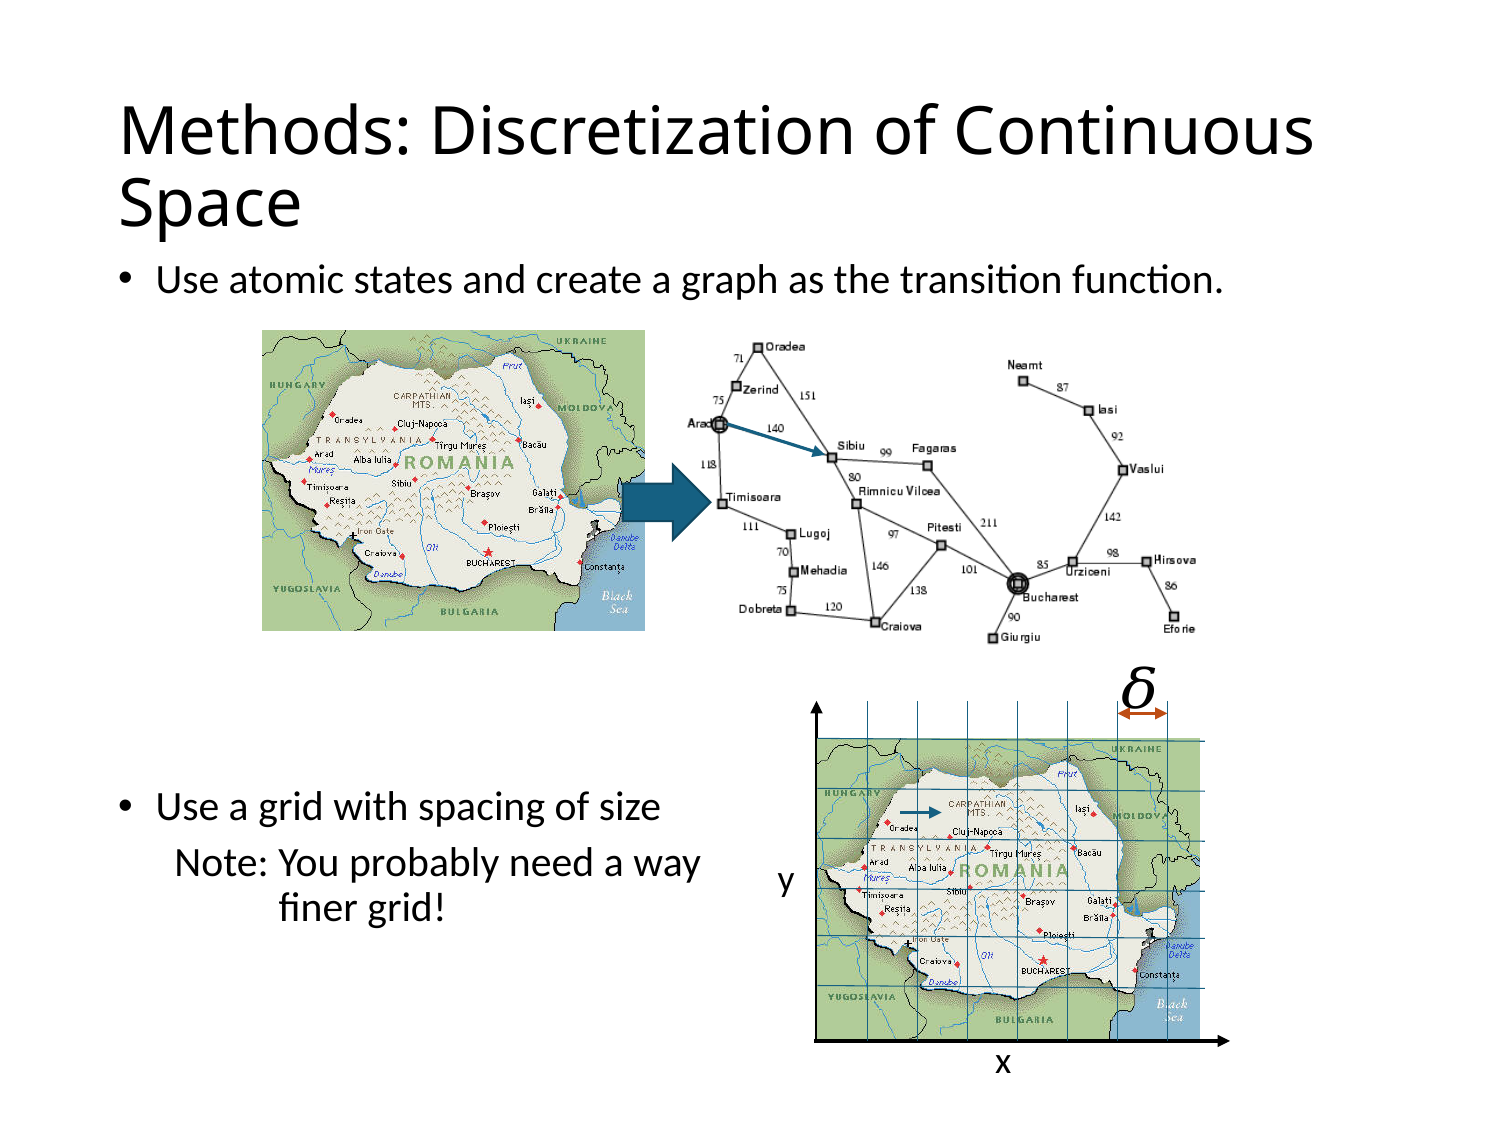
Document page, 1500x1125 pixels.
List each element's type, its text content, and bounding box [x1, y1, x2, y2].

title Methods: Discretization of Continuous Space [103, 59, 1397, 278]
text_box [726, 423, 825, 455]
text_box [762, 660, 1231, 1090]
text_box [262, 330, 1198, 648]
